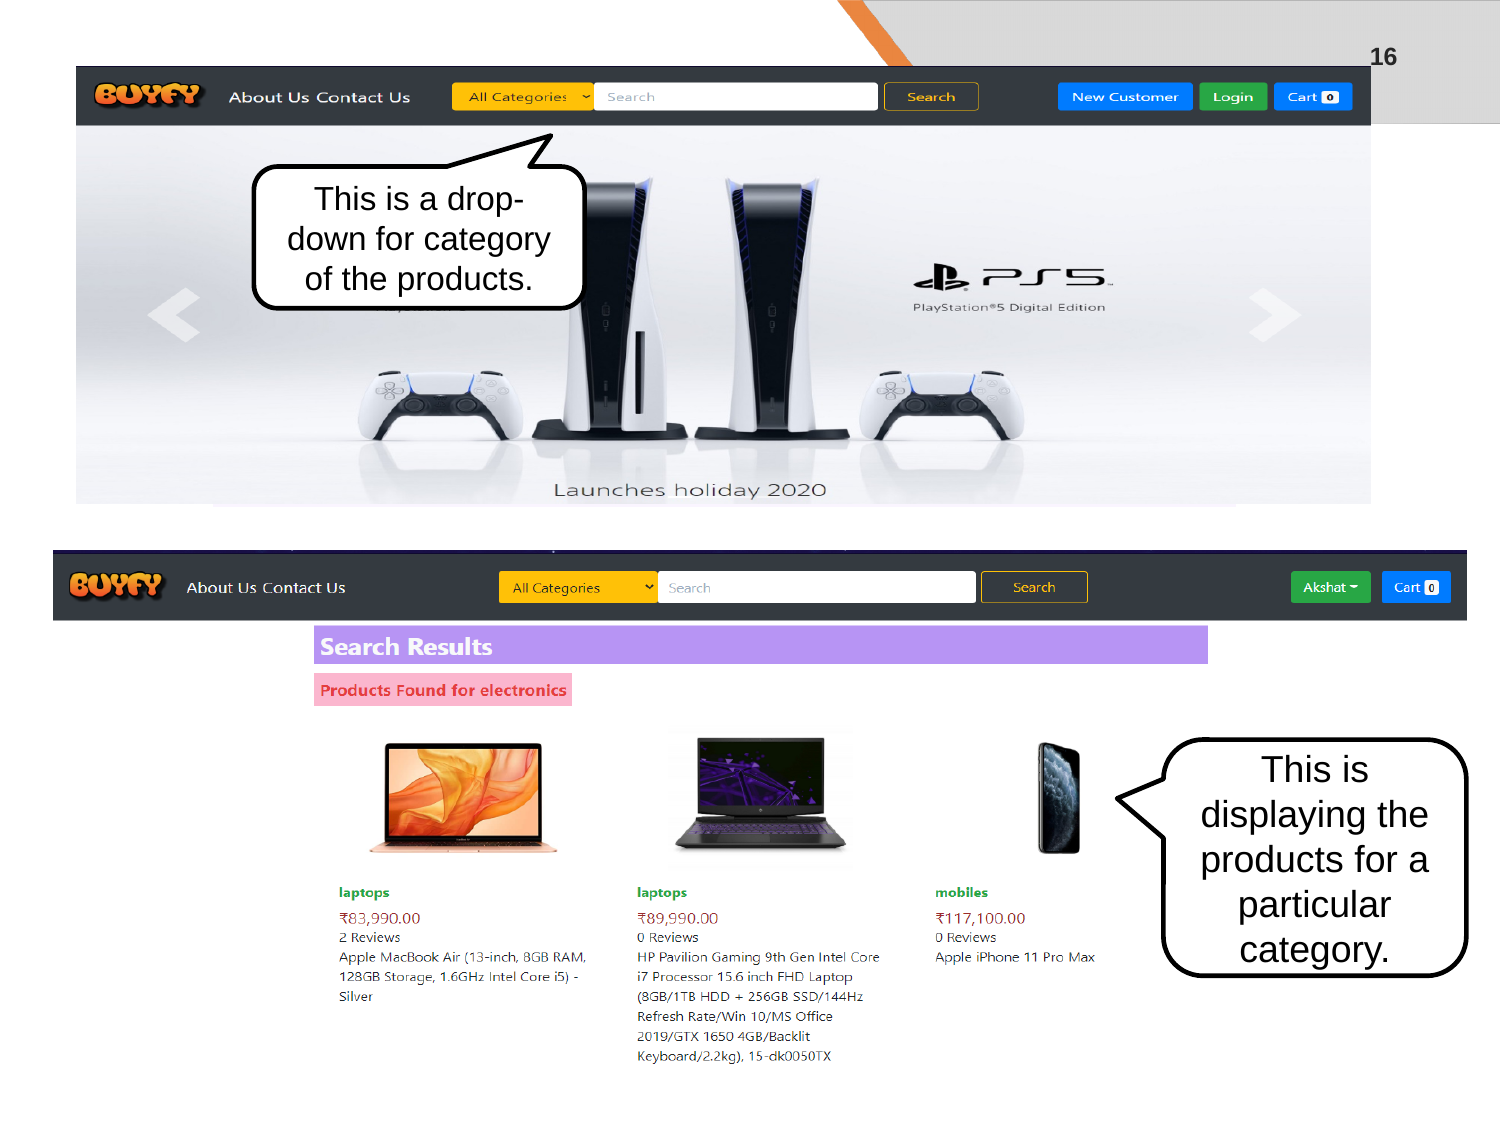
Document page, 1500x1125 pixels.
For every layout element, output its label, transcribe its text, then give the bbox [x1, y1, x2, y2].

picture [76, 0, 1500, 507]
slide_number 16 [1342, 28, 1425, 78]
picture [52, 550, 1467, 1095]
